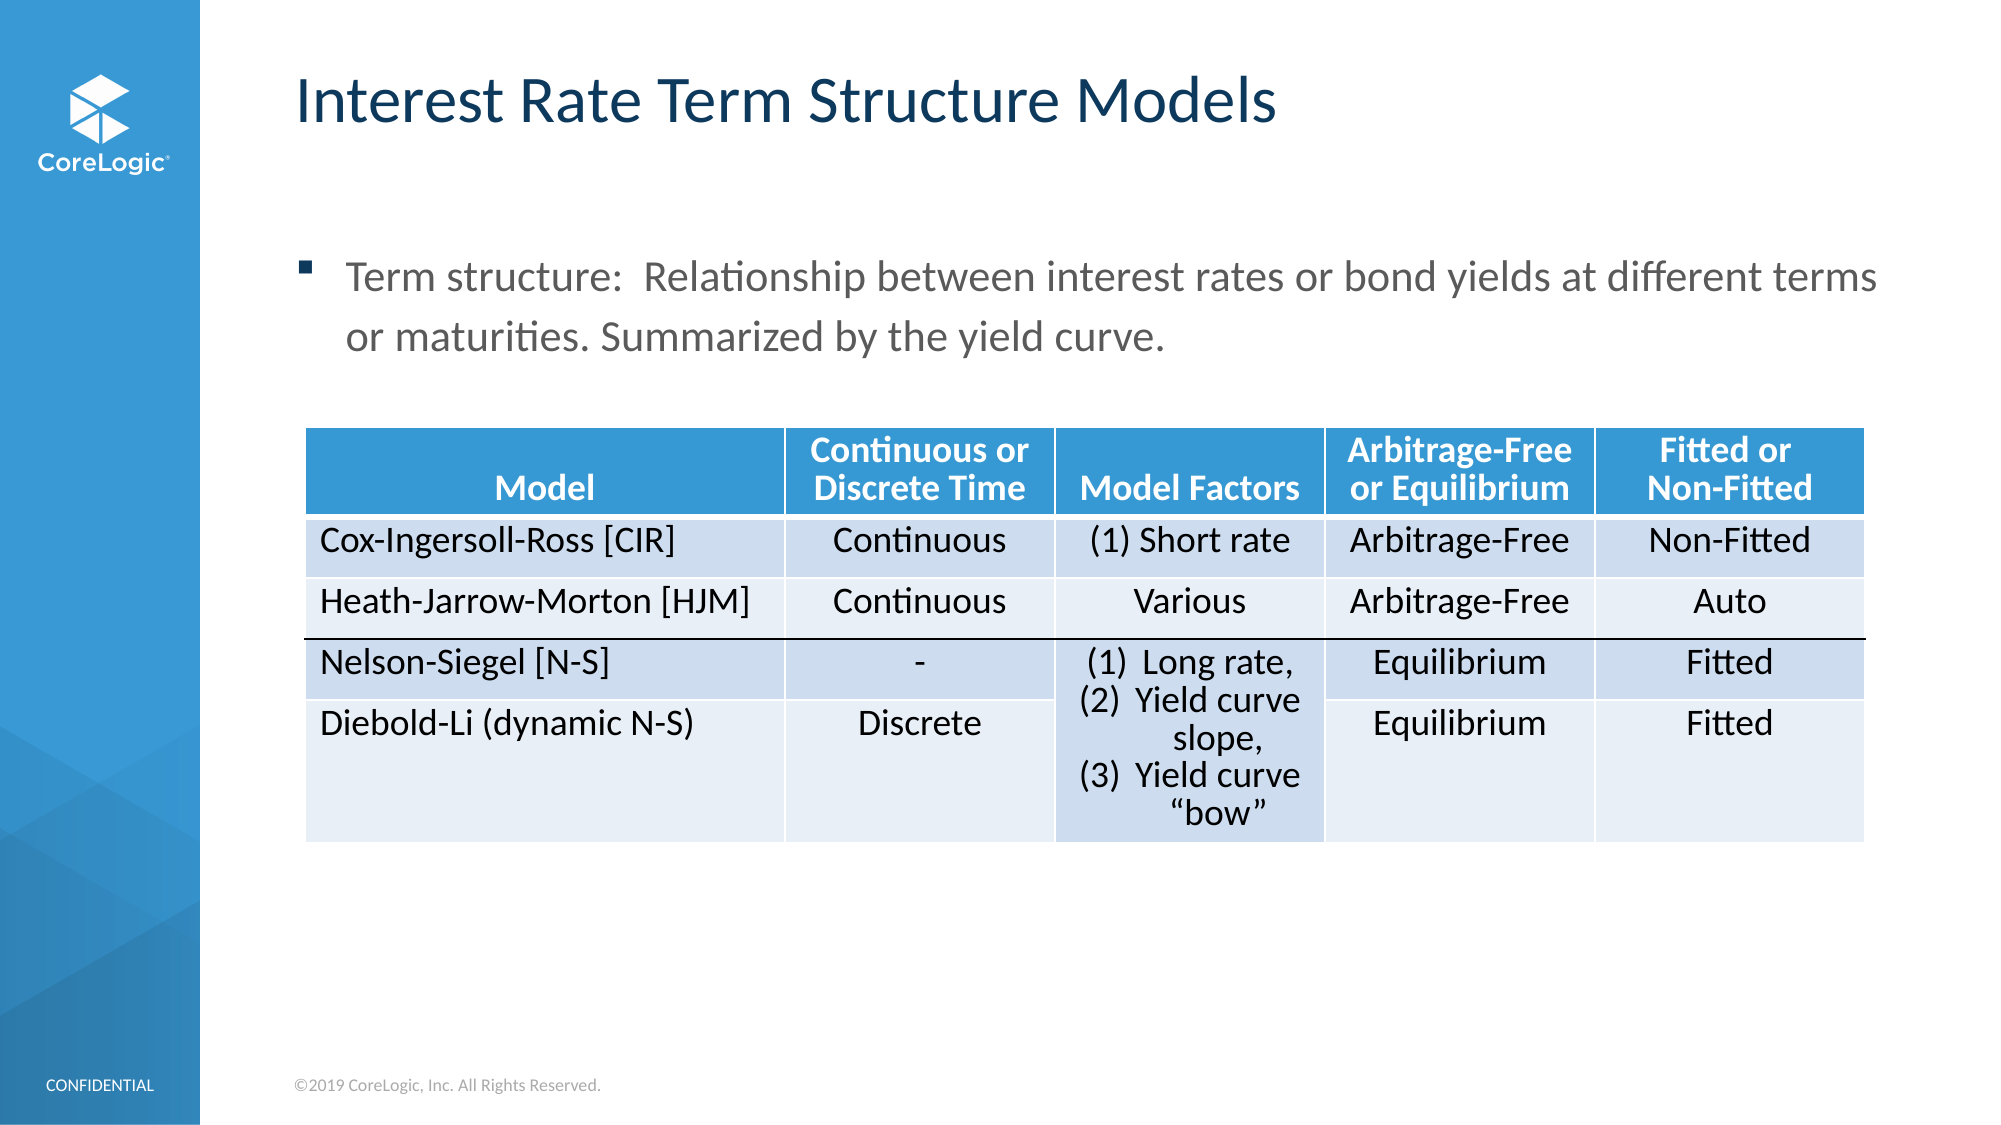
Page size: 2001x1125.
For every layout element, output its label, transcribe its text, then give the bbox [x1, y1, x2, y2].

table_cell Arbitrage-Free [1326, 579, 1594, 638]
table_cell Continuous [786, 520, 1054, 577]
table_cell Discrete [786, 701, 1054, 842]
title Interest Rate Term Structure Models [280, 56, 1922, 145]
table_cell Equilibrium [1326, 640, 1594, 699]
table_header Model [306, 428, 784, 514]
table_cell (1) Short rate [1056, 520, 1324, 577]
table_cell Long rate, Yield curve slope, Yield curve “bow” [1056, 640, 1324, 842]
table_header Continuous or Discrete Time [786, 428, 1054, 514]
table_cell - [786, 640, 1054, 699]
table_cell Arbitrage-Free [1326, 520, 1594, 577]
table_cell Non-Fitted [1596, 520, 1864, 577]
table_header Fitted or Non-Fitted [1596, 428, 1864, 514]
table_cell Equilibrium [1326, 701, 1594, 842]
table_cell Diebold-Li (dynamic N-S) [306, 701, 784, 842]
table_header Model Factors [1056, 428, 1324, 514]
table_cell Continuous [786, 579, 1054, 638]
table_header Arbitrage-Free or Equilibrium [1326, 428, 1594, 514]
table_cell Cox-Ingersoll-Ross [CIR] [306, 520, 784, 577]
table_cell Heath-Jarrow-Morton [HJM] [306, 579, 784, 638]
table_cell Auto [1596, 579, 1864, 638]
table_cell Fitted [1596, 701, 1864, 842]
list Term structure: Relationship between interest rates or bond yields at different terms or maturities. Summarized by the yield curve. [280, 231, 1922, 1032]
table_cell Various [1056, 579, 1324, 638]
picture [0, 0, 200, 1125]
table_cell Nelson-Siegel [N-S] [306, 640, 784, 699]
table_cell Fitted [1596, 640, 1864, 699]
